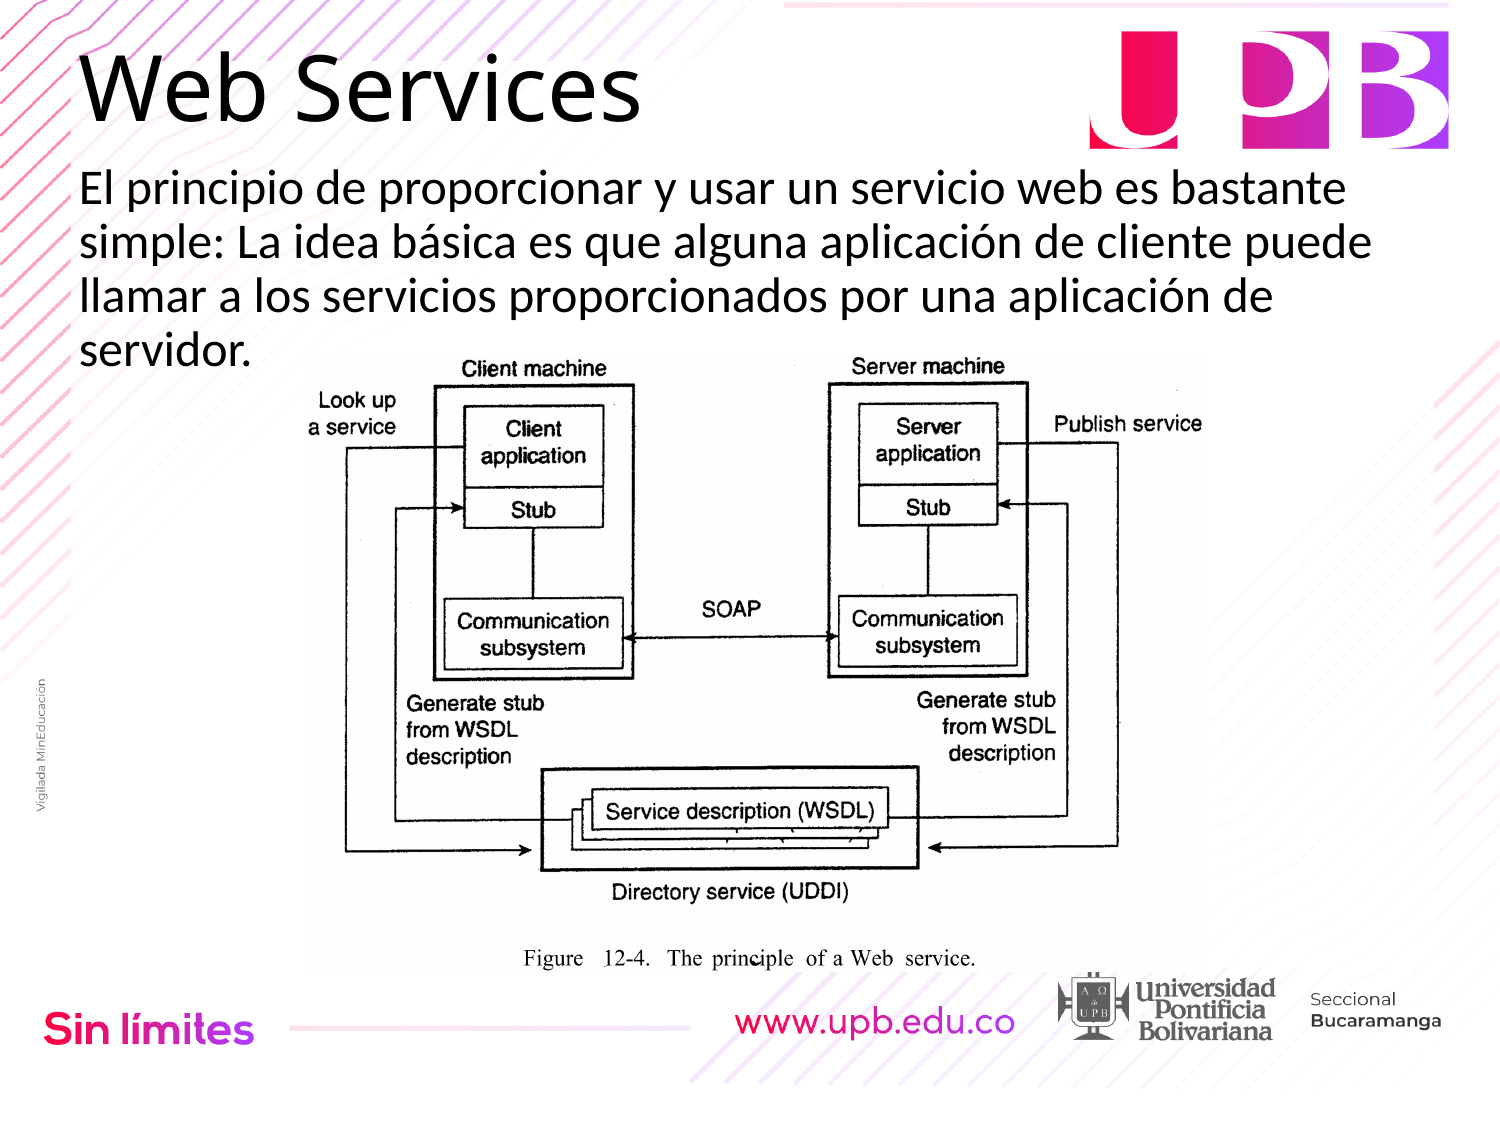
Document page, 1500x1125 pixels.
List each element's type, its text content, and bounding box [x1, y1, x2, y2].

title Web Services [63, 30, 1358, 153]
picture [0, 0, 1500, 1091]
list El principio de proporcionar y usar un servicio web es bastante simple: La idea básica es que alguna aplicación de cliente puede llamar a los servicios proporcionados por una aplicación de servidor. [63, 153, 1447, 992]
